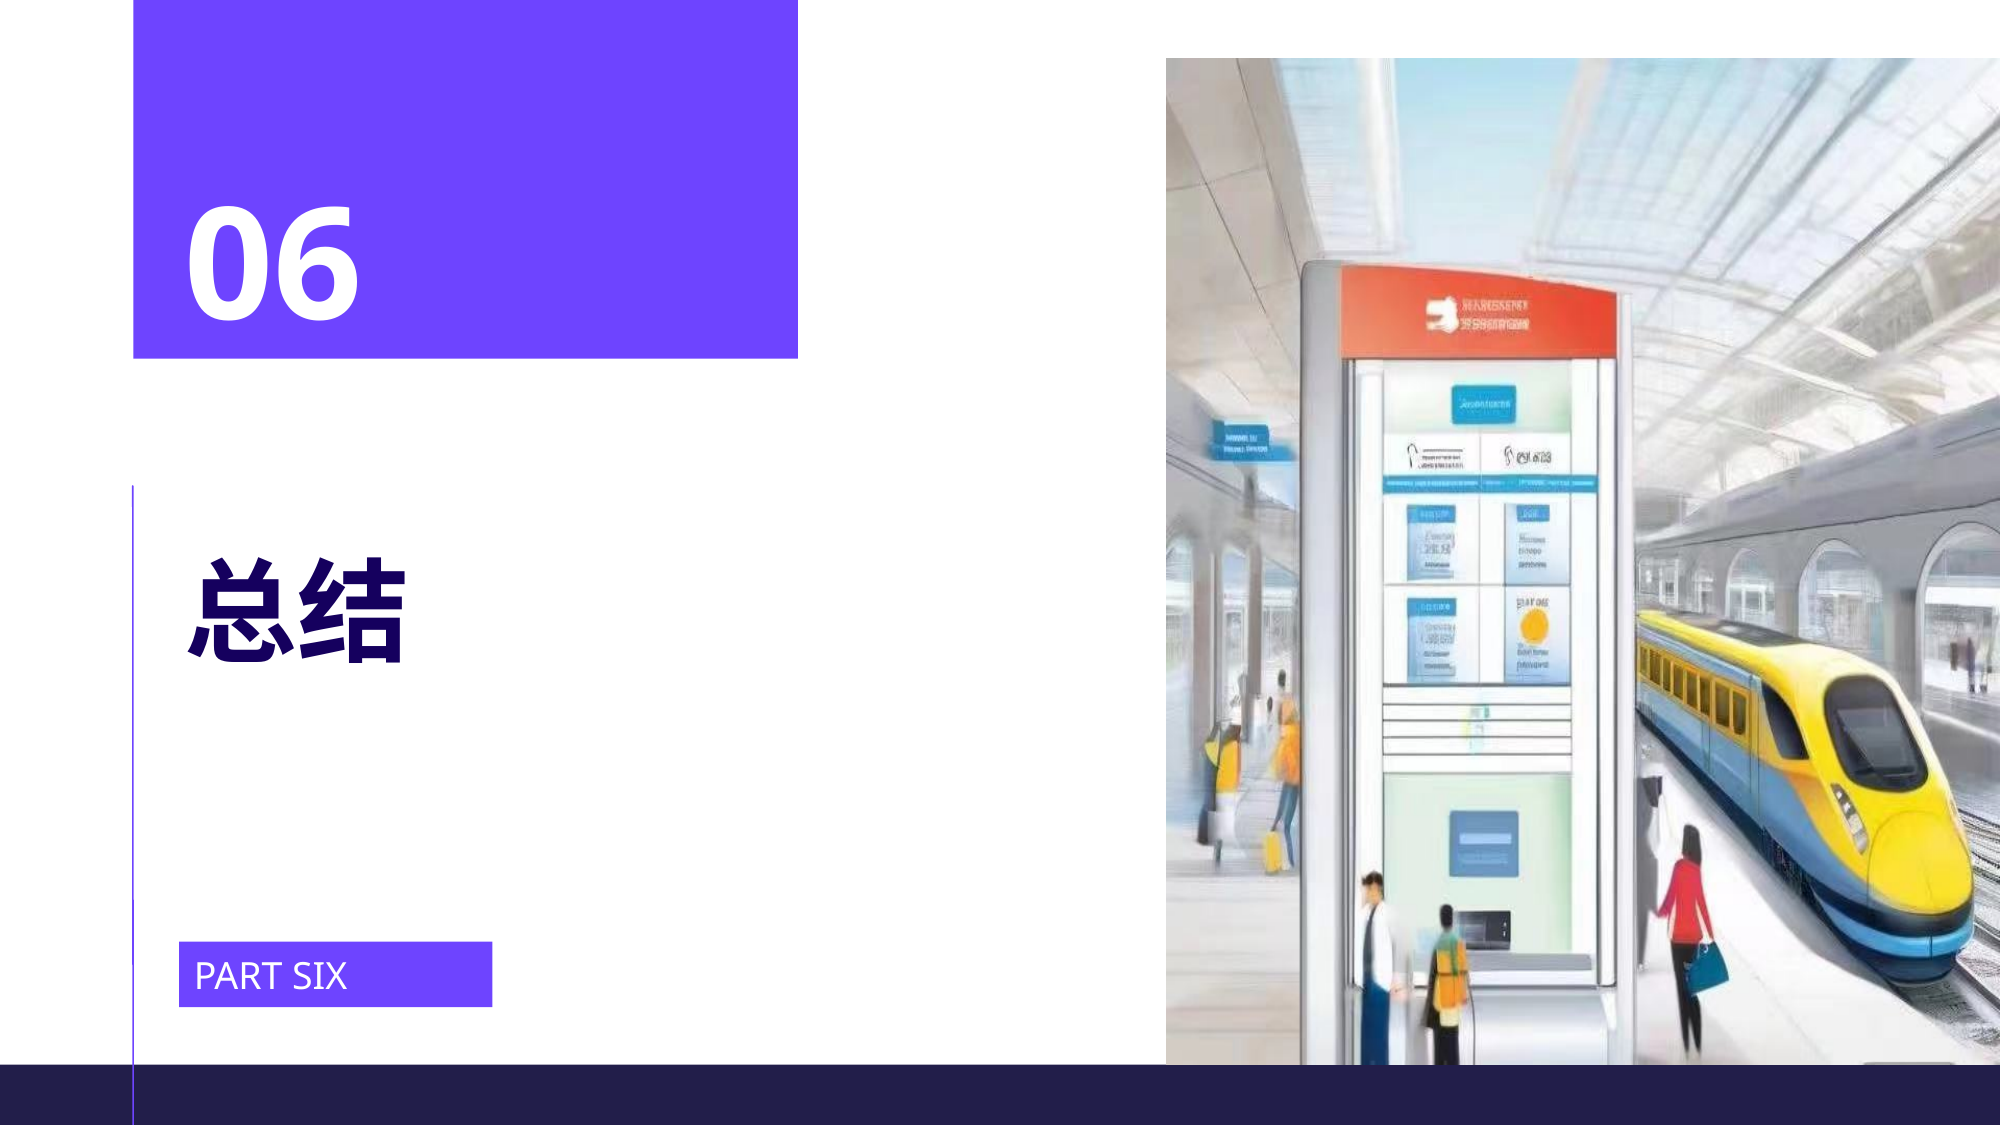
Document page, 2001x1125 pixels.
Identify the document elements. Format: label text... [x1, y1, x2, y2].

text_box 06 [169, 117, 453, 359]
picture [1166, 58, 2000, 1066]
text_box PART SIX [179, 941, 493, 1008]
text_box [134, 1064, 2000, 1125]
text_box [0, 1064, 133, 1125]
text_box [132, 0, 799, 360]
text_box 总结 [169, 403, 1156, 683]
